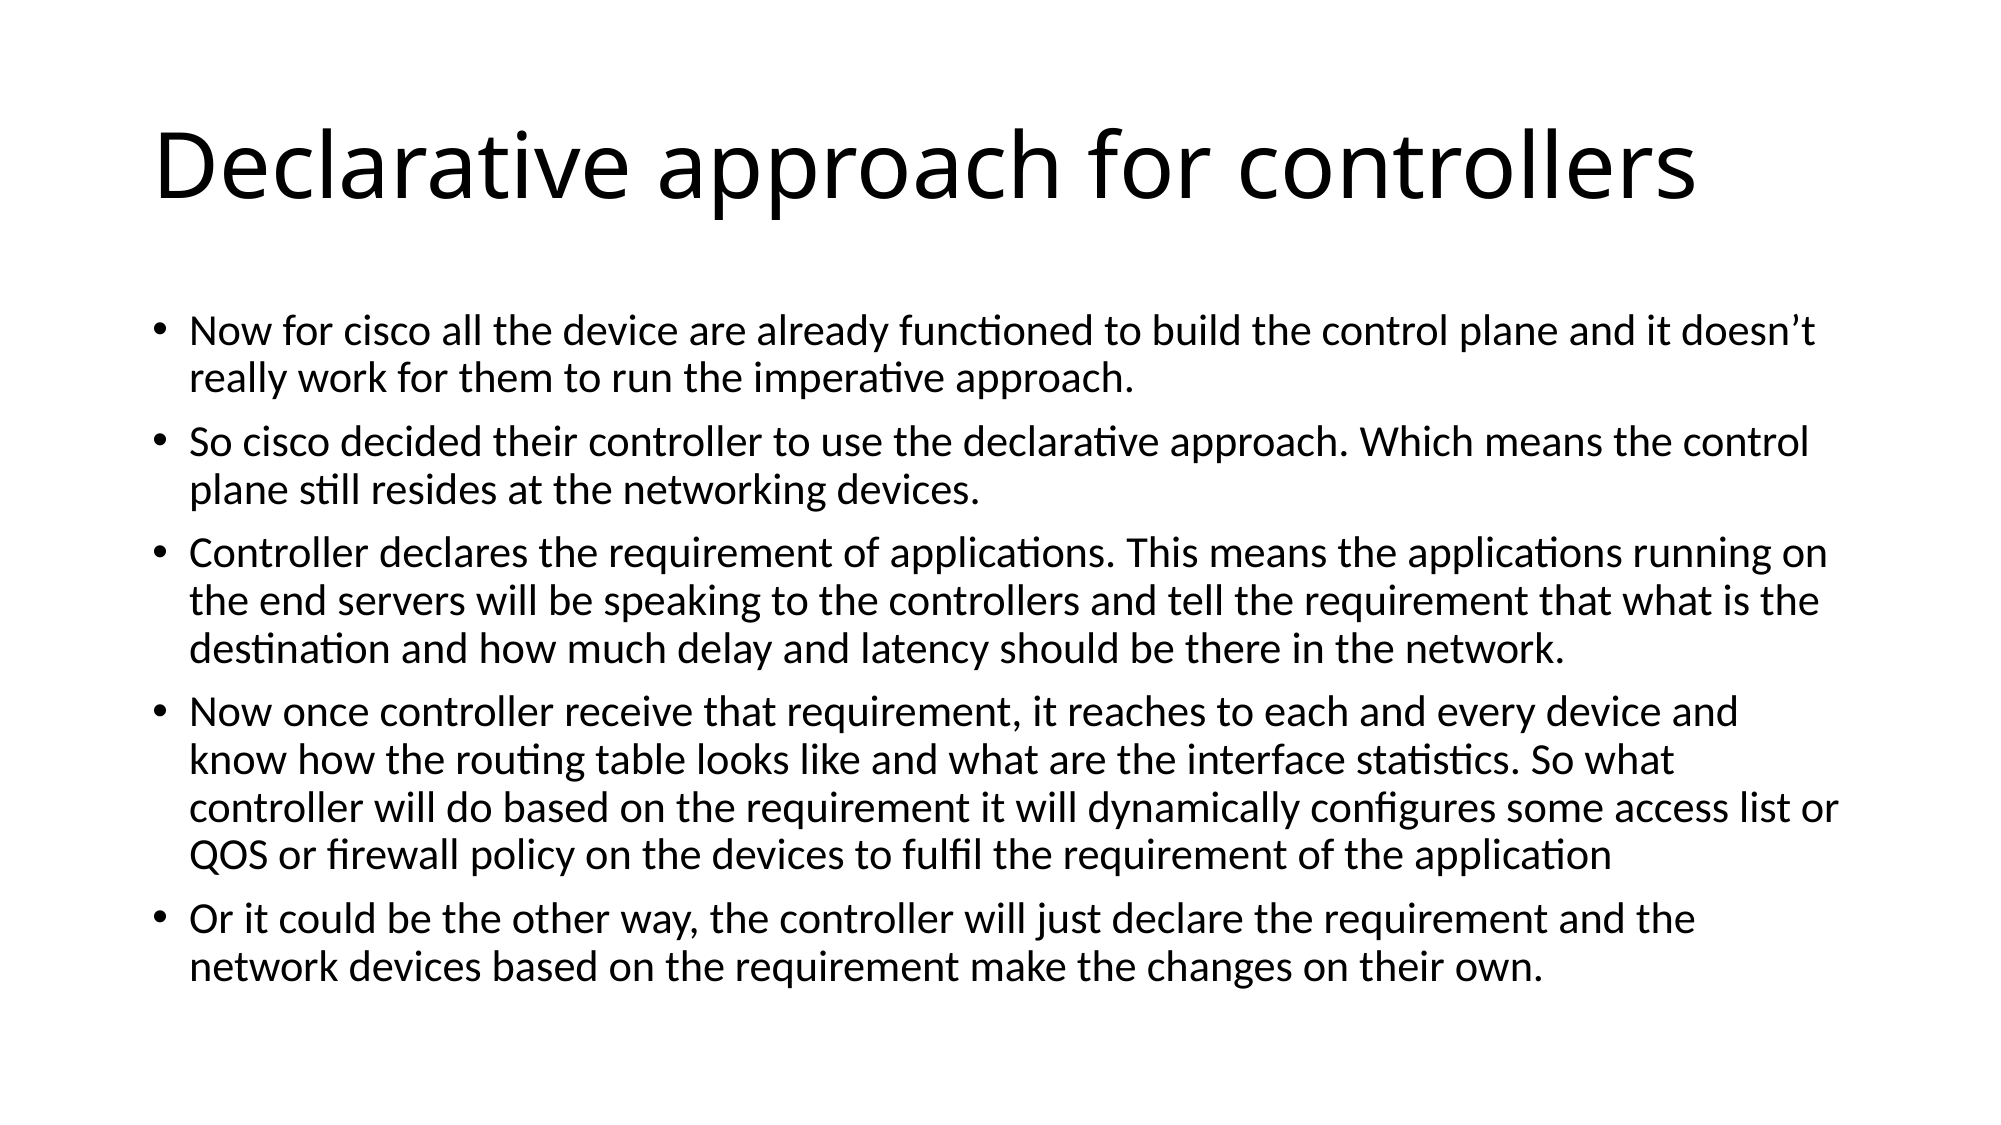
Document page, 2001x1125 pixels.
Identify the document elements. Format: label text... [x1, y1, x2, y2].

title Declarative approach for controllers [137, 59, 1863, 278]
list Now for cisco all the device are already functioned to build the control plane and it doesn’t really work for them to run the imperative approach. So cisco decided their controller to use the declarative approach. Which means the control plane still resides at the networking devices. Controller declares the requirement of applications. This means the applications running on the end servers will be speaking to the controllers and tell the requirement that what is the destination and how much delay and latency should be there in the network. Now once controller receive that requirement, it reaches to each and every device and know how the routing table looks like and what are the interface statistics. So what controller will do based on the requirement it will dynamically configures some access list or QOS or firewall policy on the devices to fulfil the requirement of the application Or it could be the other way, the controller will just declare the requirement and the network devices based on the requirement make the changes on their own. [137, 299, 1863, 1014]
